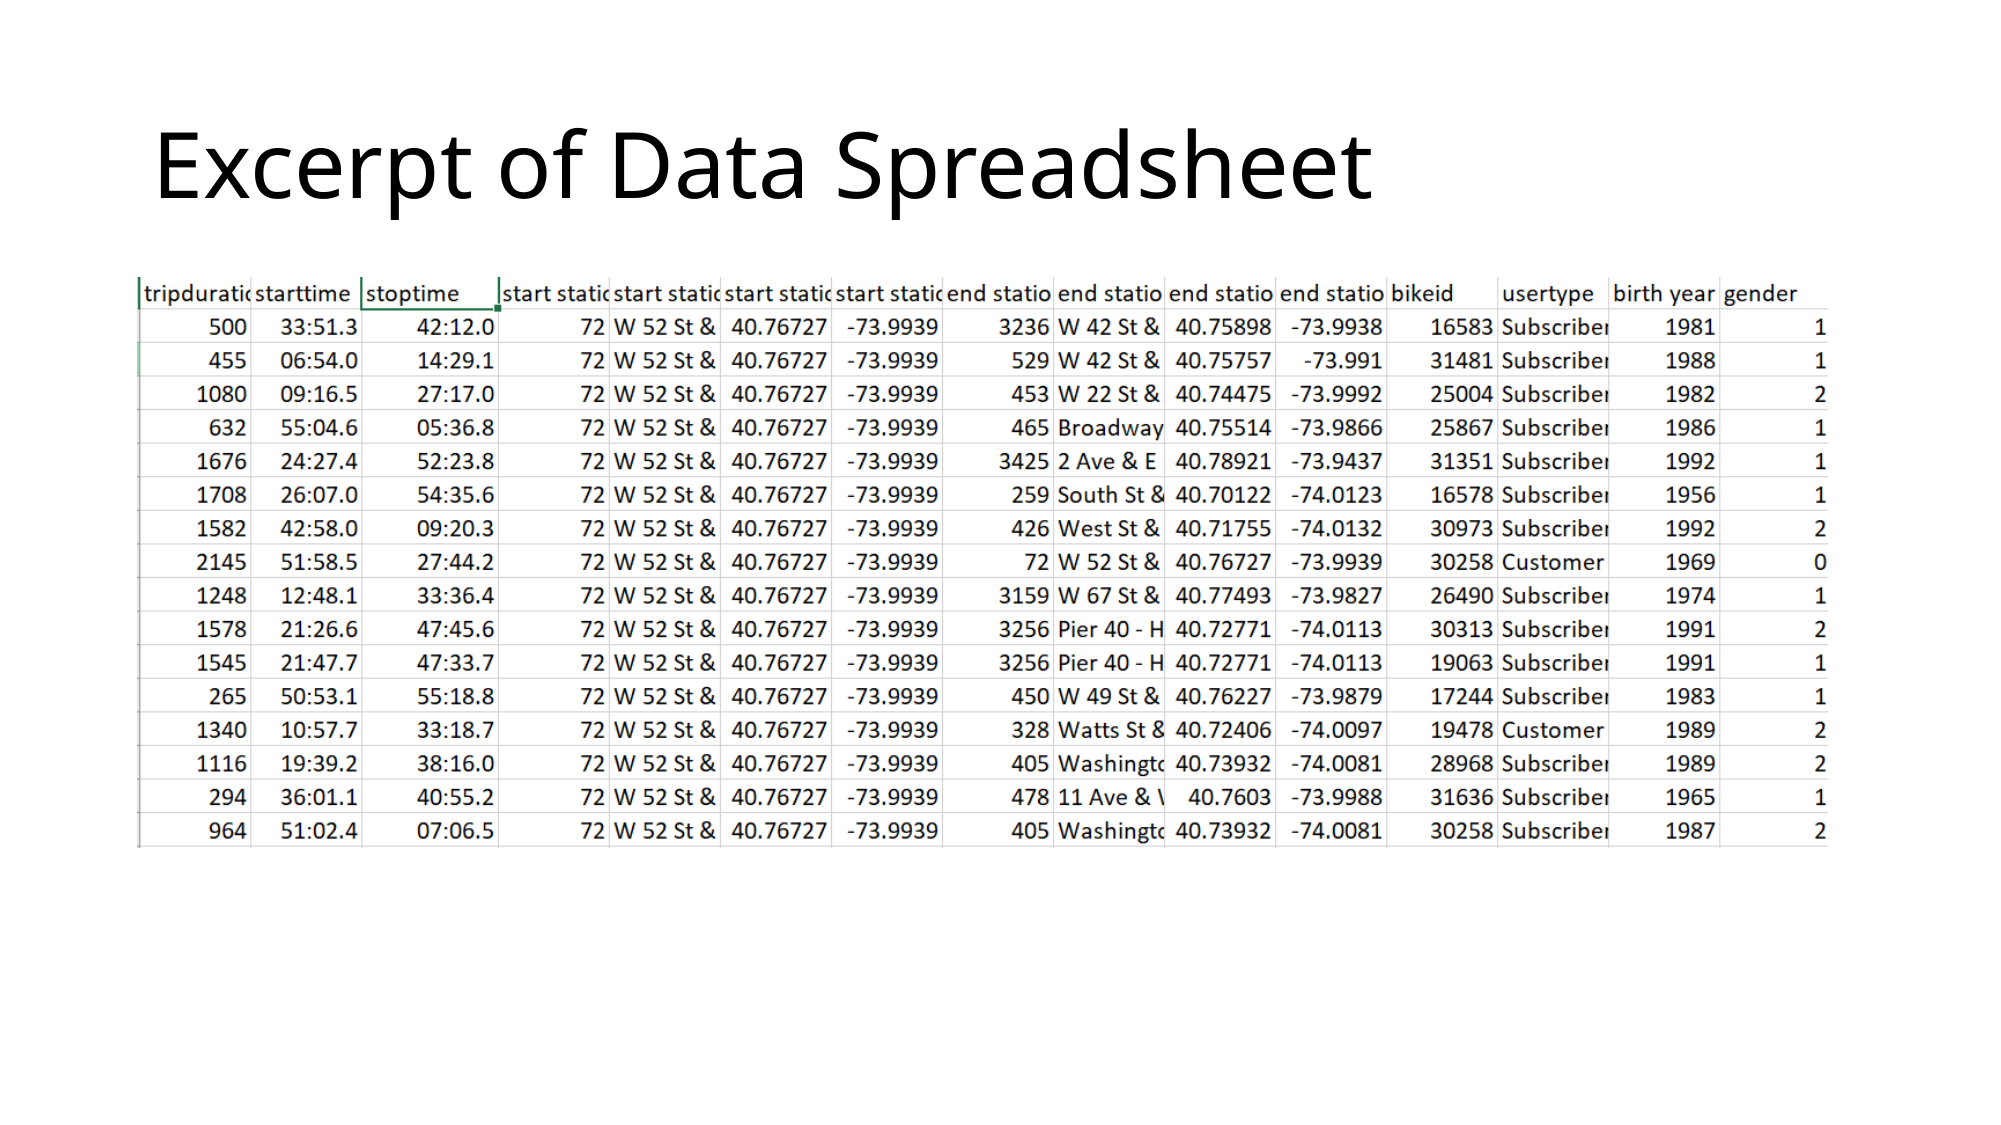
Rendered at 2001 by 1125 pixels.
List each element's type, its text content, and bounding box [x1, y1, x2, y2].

picture [137, 277, 1828, 848]
title Excerpt of Data Spreadsheet [137, 59, 1863, 278]
